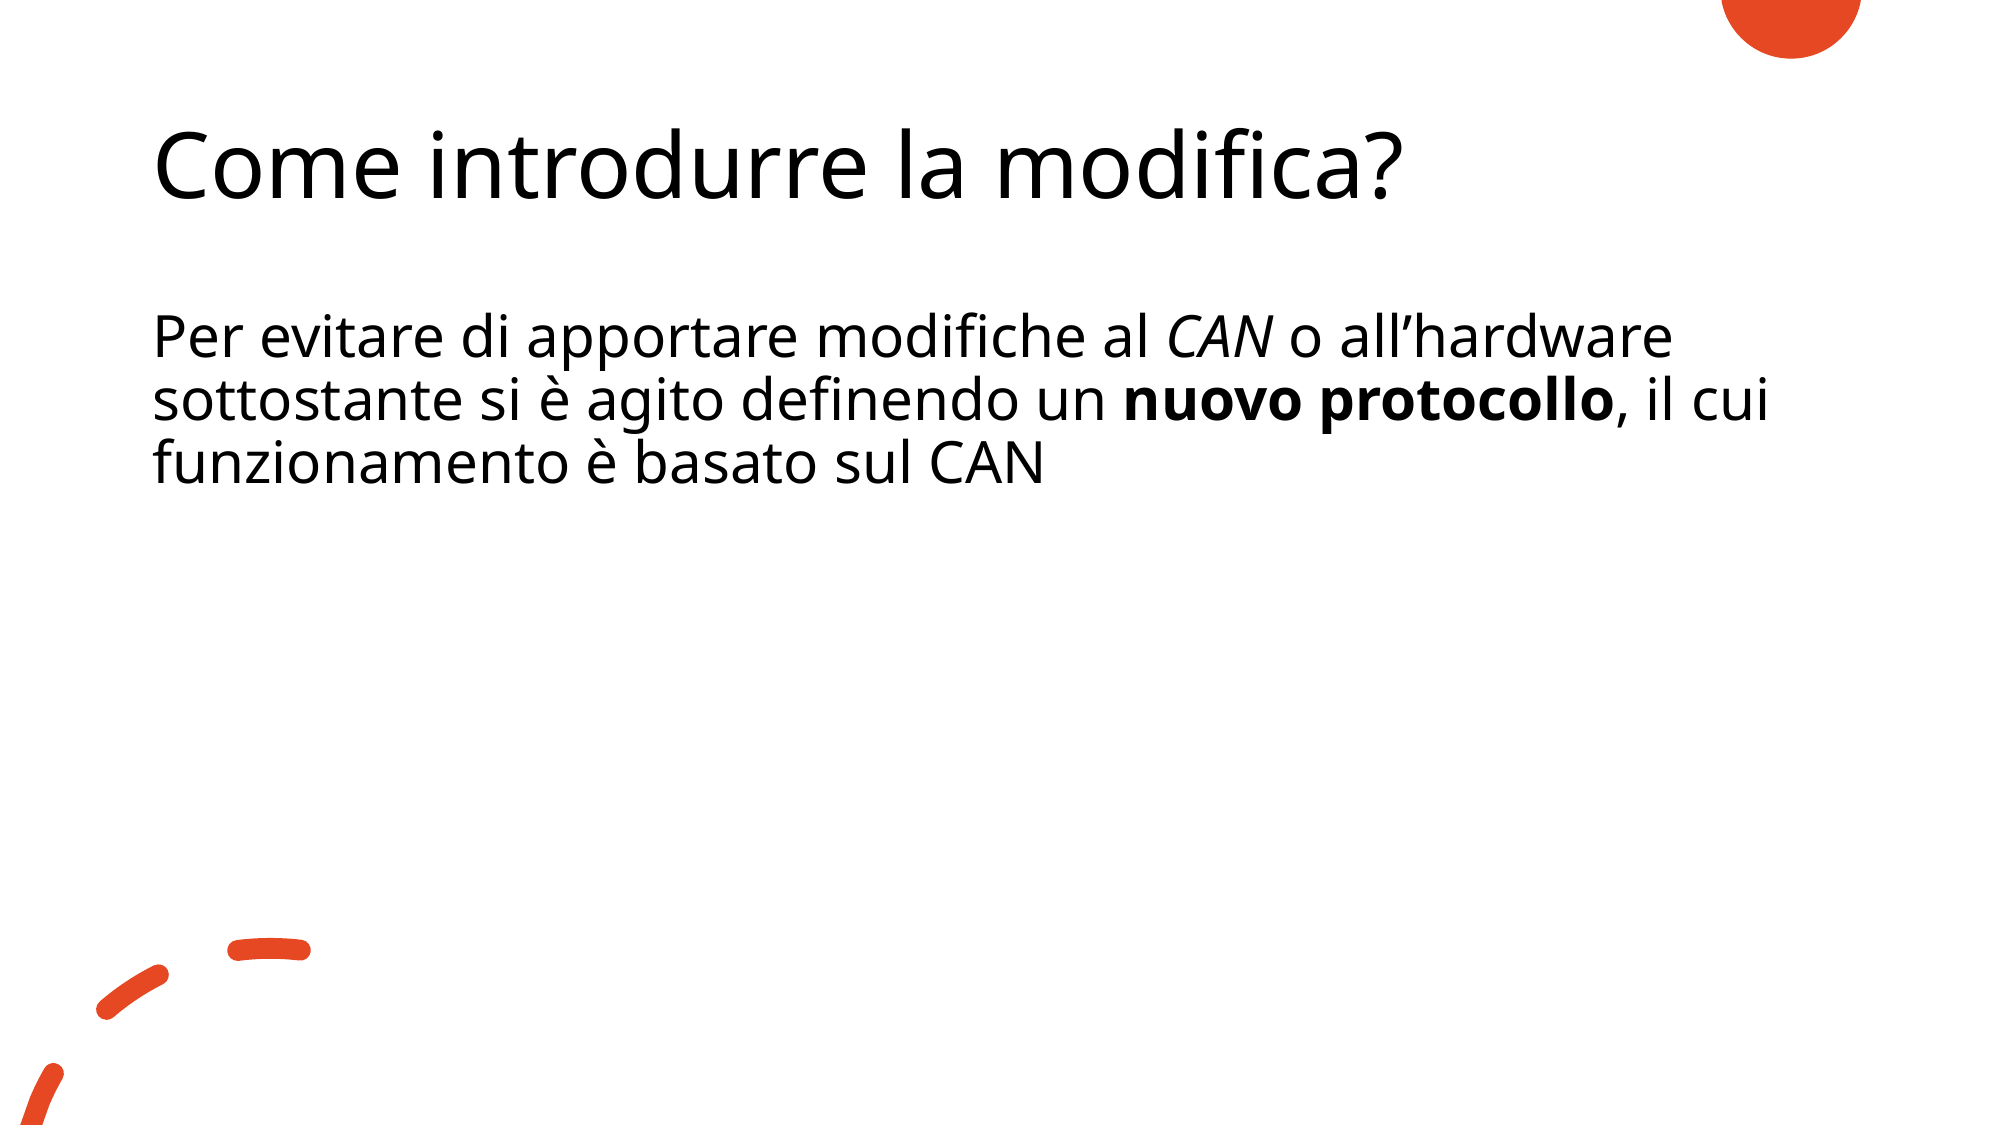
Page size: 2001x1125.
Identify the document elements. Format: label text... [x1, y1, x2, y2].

title Come introdurre la modifica? [137, 59, 1863, 278]
list Per evitare di apportare modifiche al CAN o all’hardware sottostante si è agito definendo un nuovo protocollo, il cui funzionamento è basato sul CAN [137, 299, 1863, 933]
